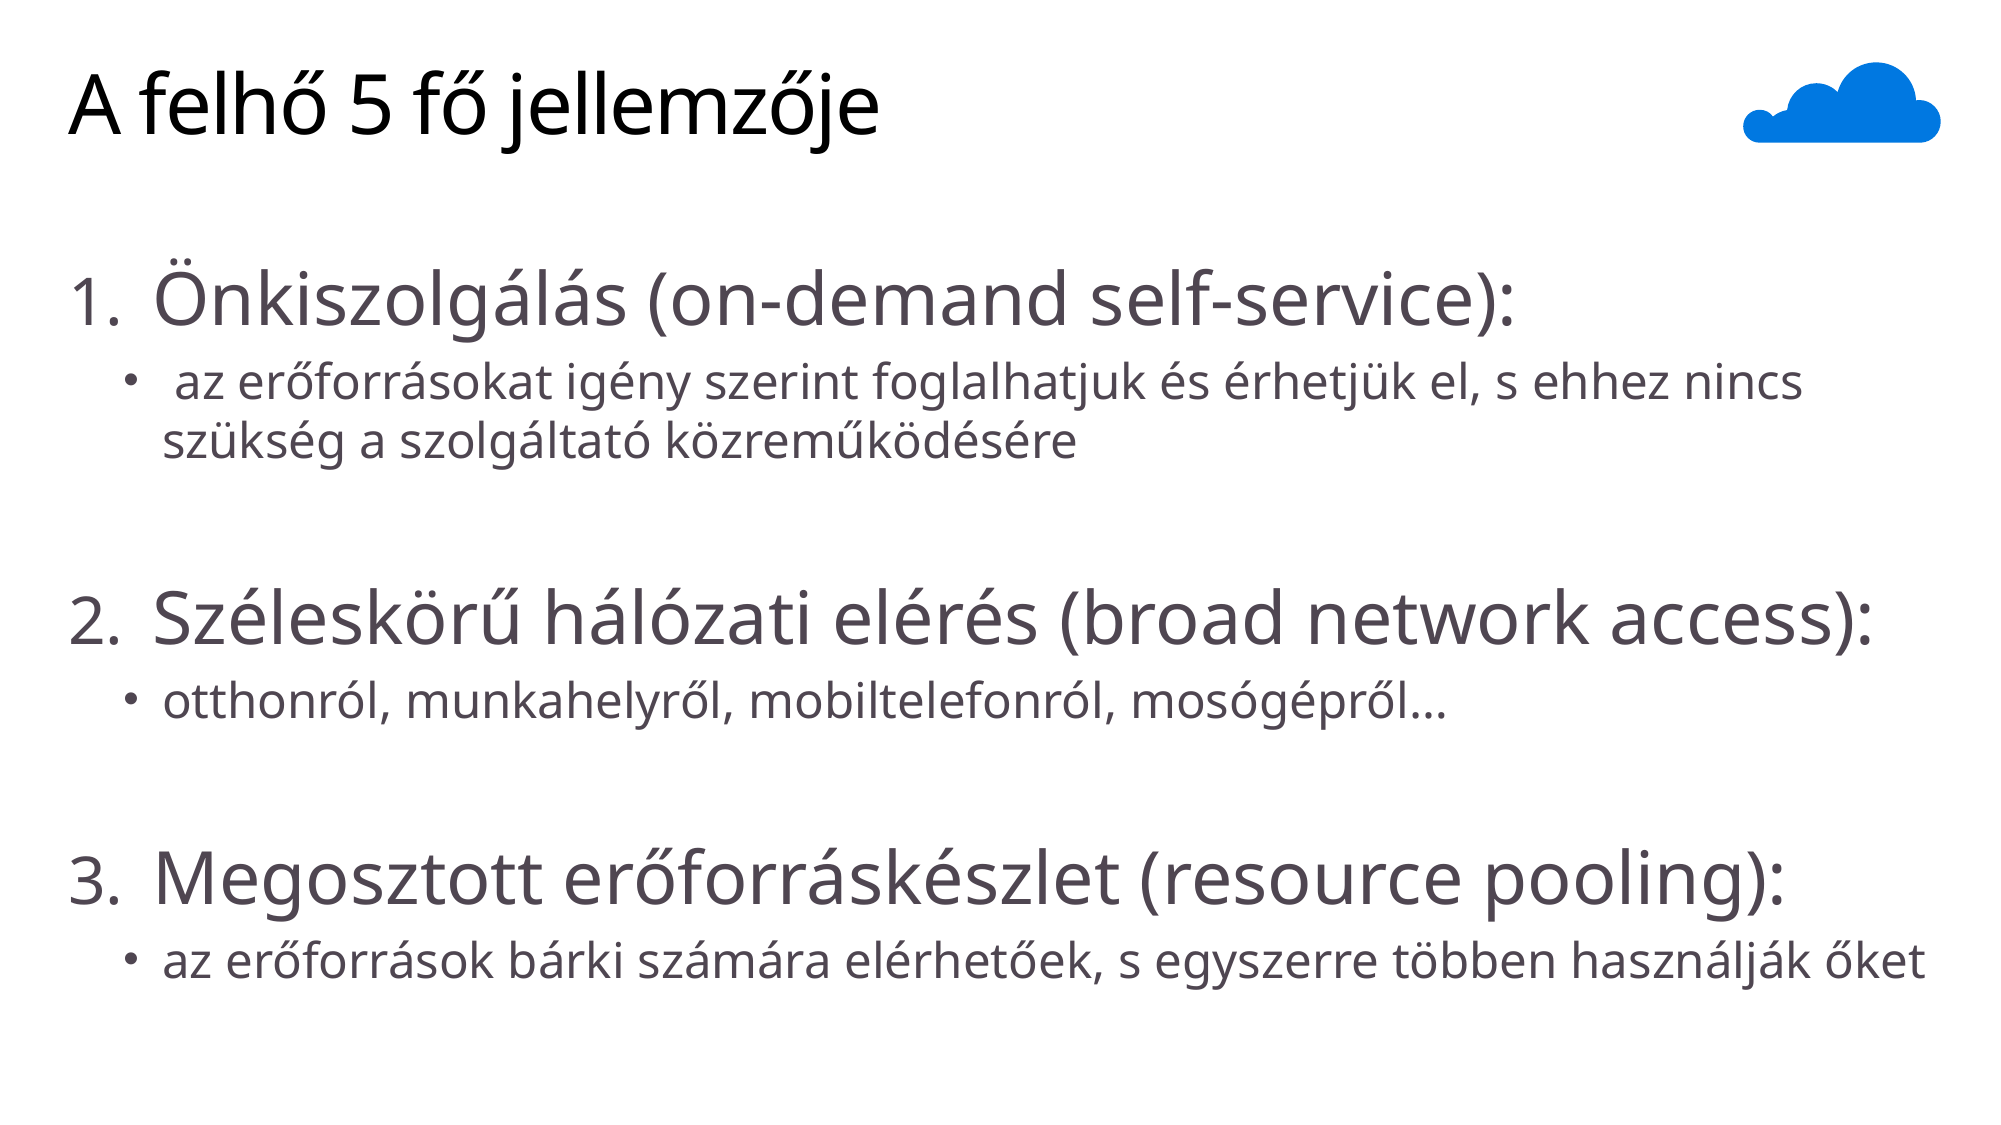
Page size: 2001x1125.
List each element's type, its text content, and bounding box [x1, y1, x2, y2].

list Önkiszolgálás (on-demand self-service): az erőforrásokat igény szerint foglalhatjuk és érhetjük el, s ehhez nincs szükség a szolgáltató közreműködésére Széleskörű hálózati elérés (broad network access): otthonról, munkahelyről, mobiltelefonról, mosógépről… Megosztott erőforráskészlet (resource pooling): az erőforrások bárki számára elérhetőek, s egyszerre többen használják őket [44, 237, 1956, 1102]
title A felhő 5 fő jellemzője [44, 47, 1957, 196]
